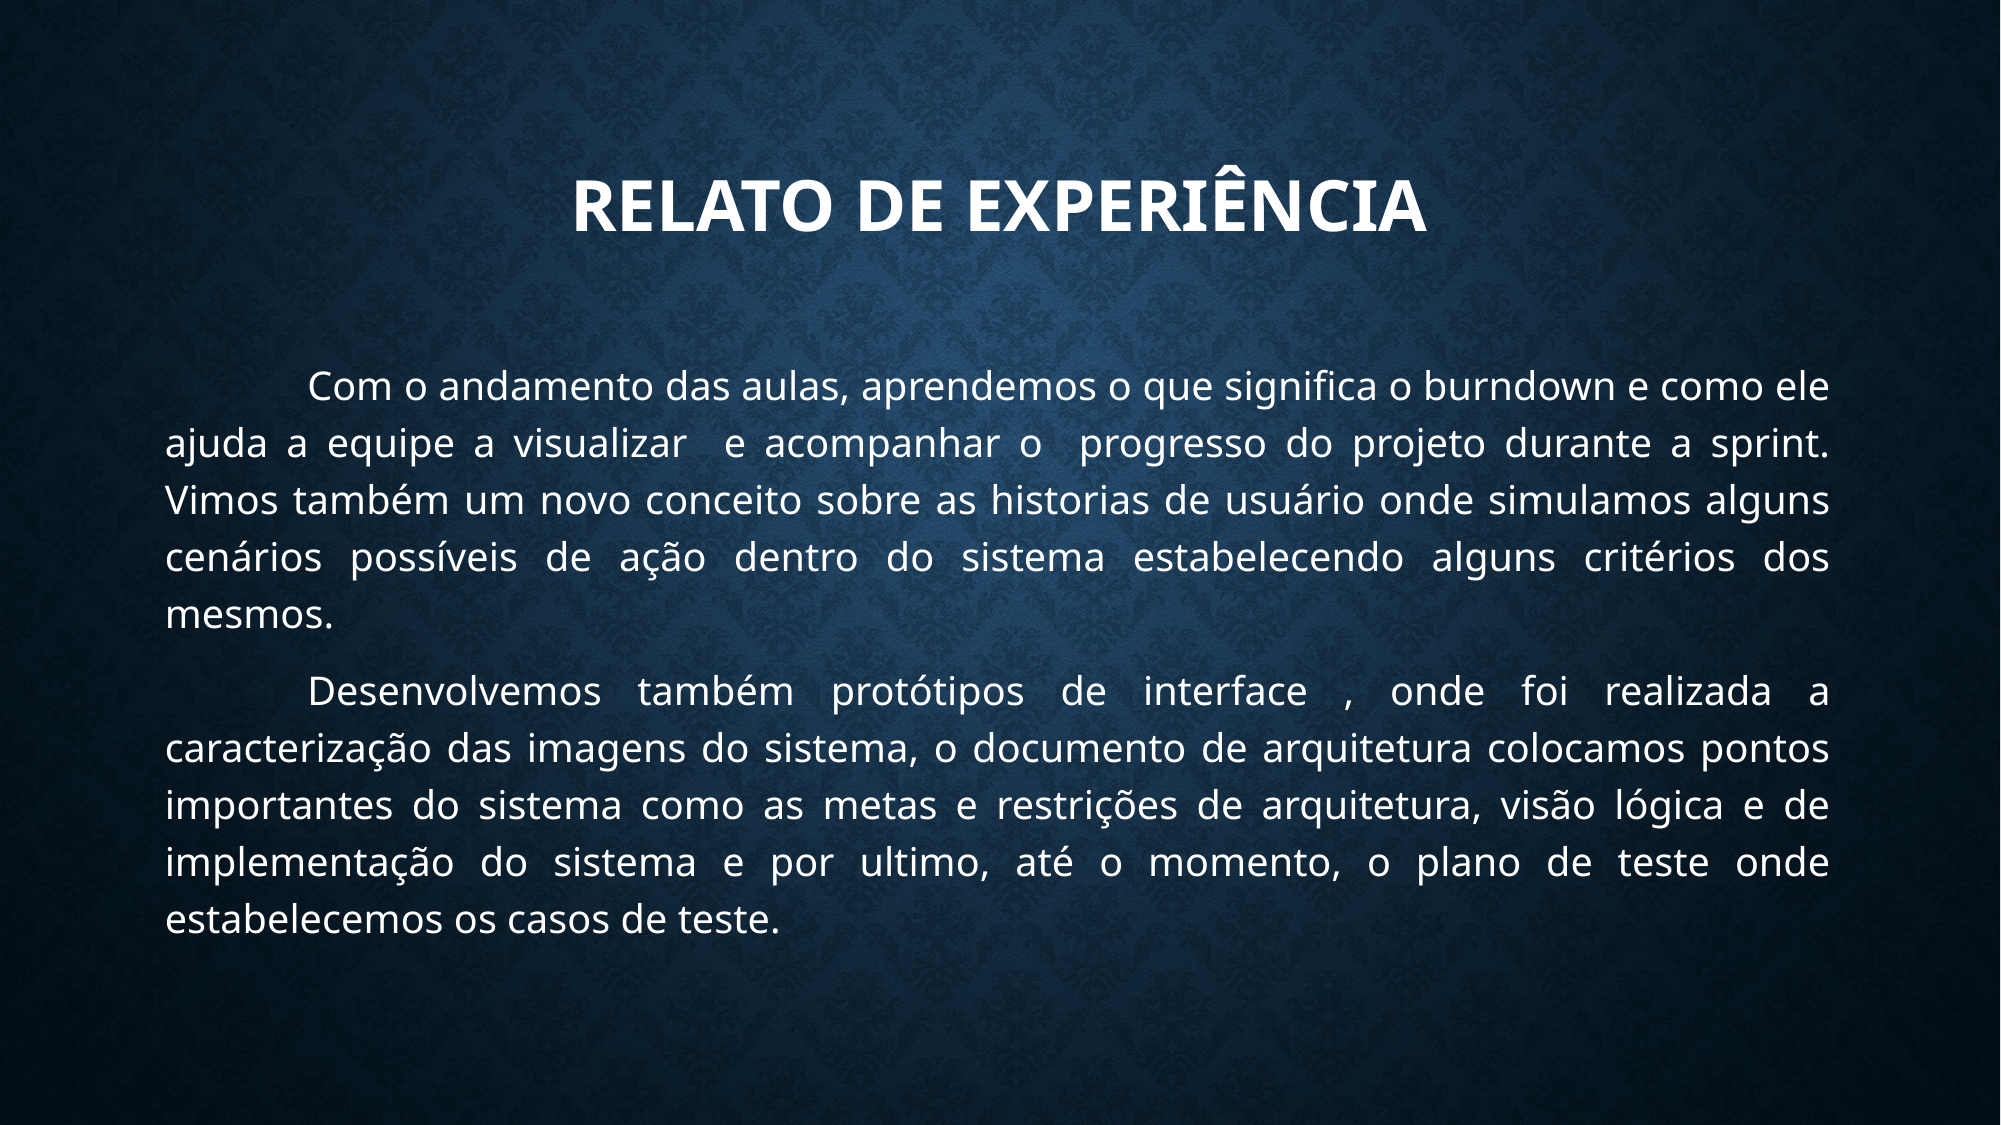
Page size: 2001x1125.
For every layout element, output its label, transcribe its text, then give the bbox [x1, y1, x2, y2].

title Relato de experiência [149, 99, 1849, 318]
list Com o andamento das aulas, aprendemos o que significa o burndown e como ele ajuda a equipe a visualizar e acompanhar o progresso do projeto durante a sprint. Vimos também um novo conceito sobre as historias de usuário onde simulamos alguns cenários possíveis de ação dentro do sistema estabelecendo alguns critérios dos mesmos. Desenvolvemos também protótipos de interface , onde foi realizada a caracterização das imagens do sistema, o documento de arquitetura colocamos pontos importantes do sistema como as metas e restrições de arquitetura, visão lógica e de implementação do sistema e por ultimo, até o momento, o plano de teste onde estabelecemos os casos de teste. [149, 343, 1849, 950]
